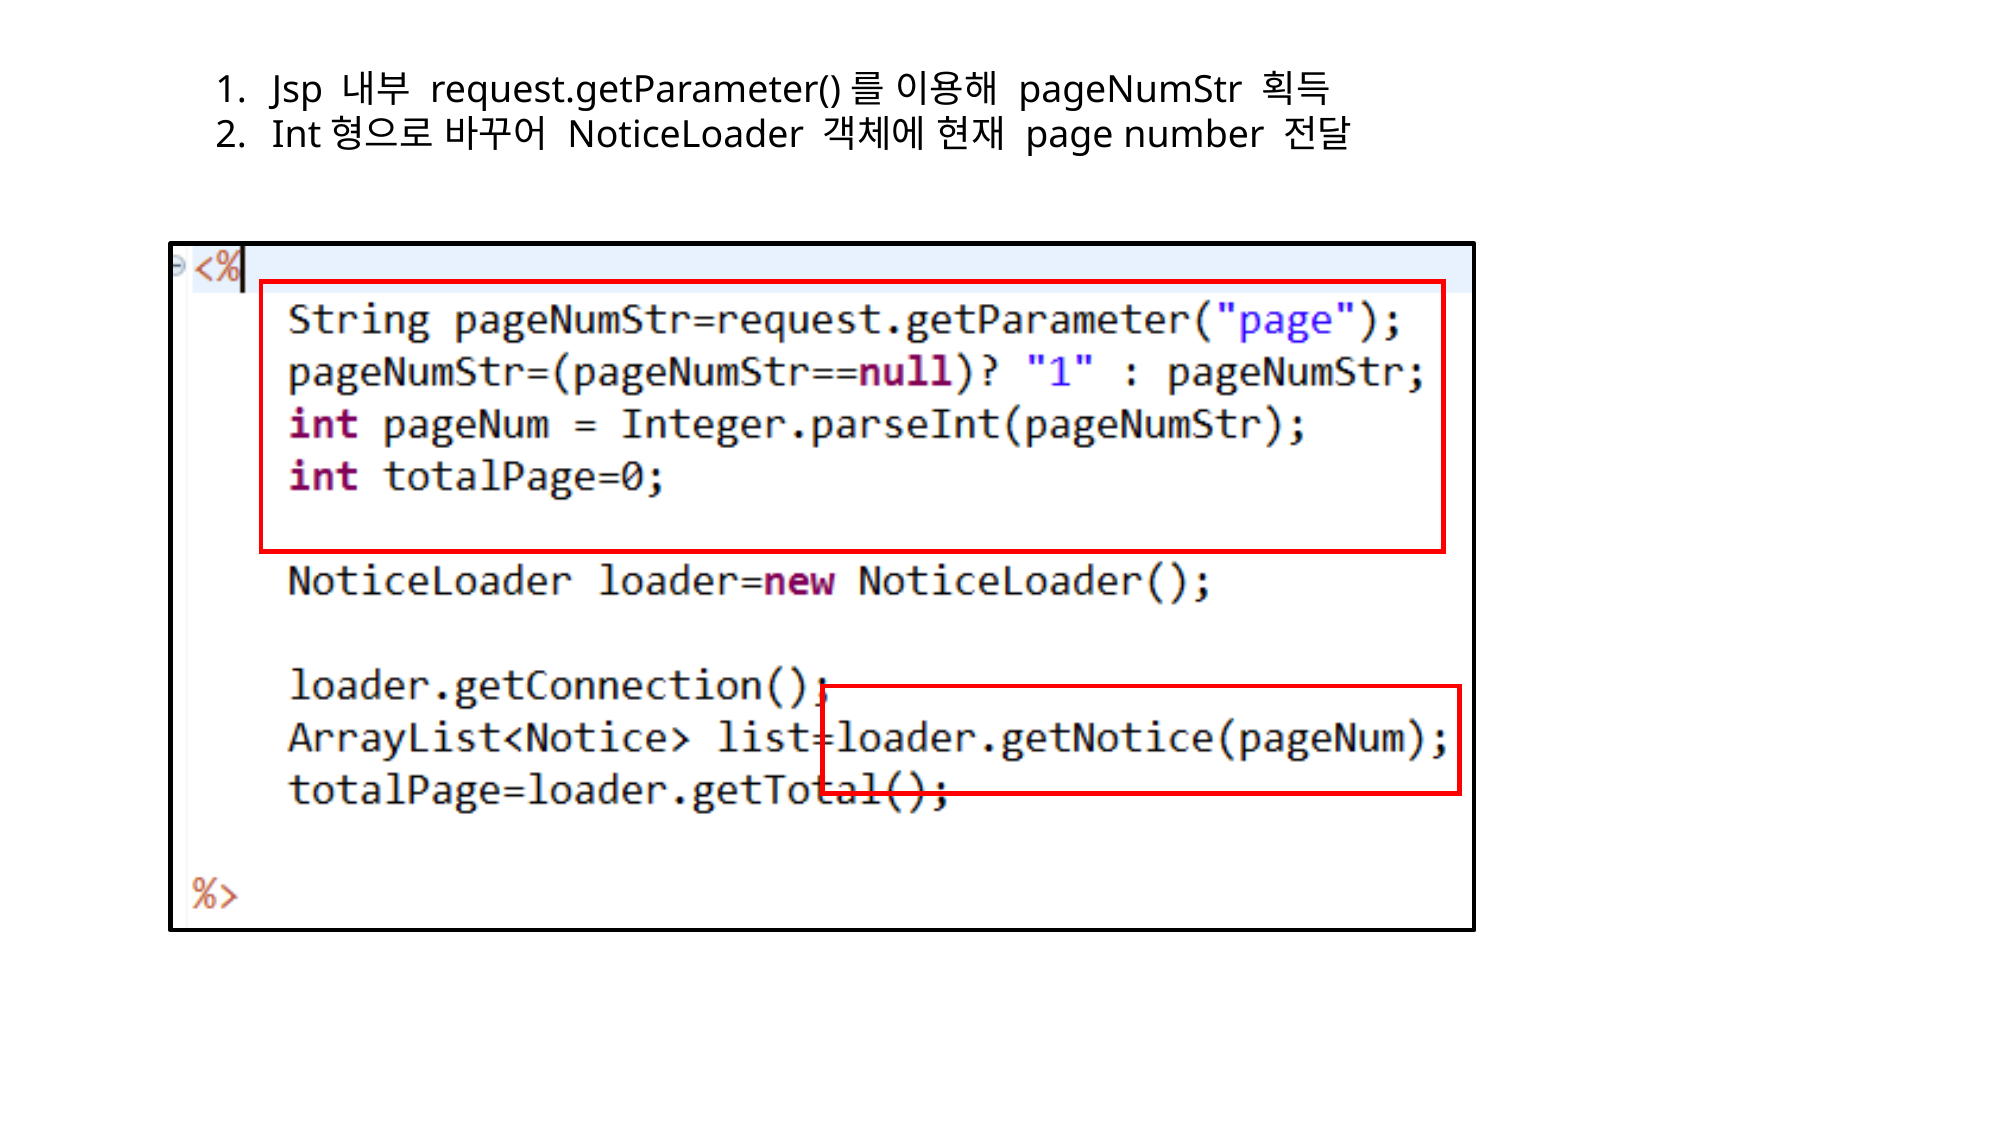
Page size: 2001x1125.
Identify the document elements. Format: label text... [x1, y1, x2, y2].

text_box Jsp 내부 request.getParameter()를 이용해 pageNumStr 획득 Int형으로 바꾸어 NoticeLoader 객체에 현재 page number 전달 [200, 57, 1444, 163]
picture [172, 246, 1472, 928]
